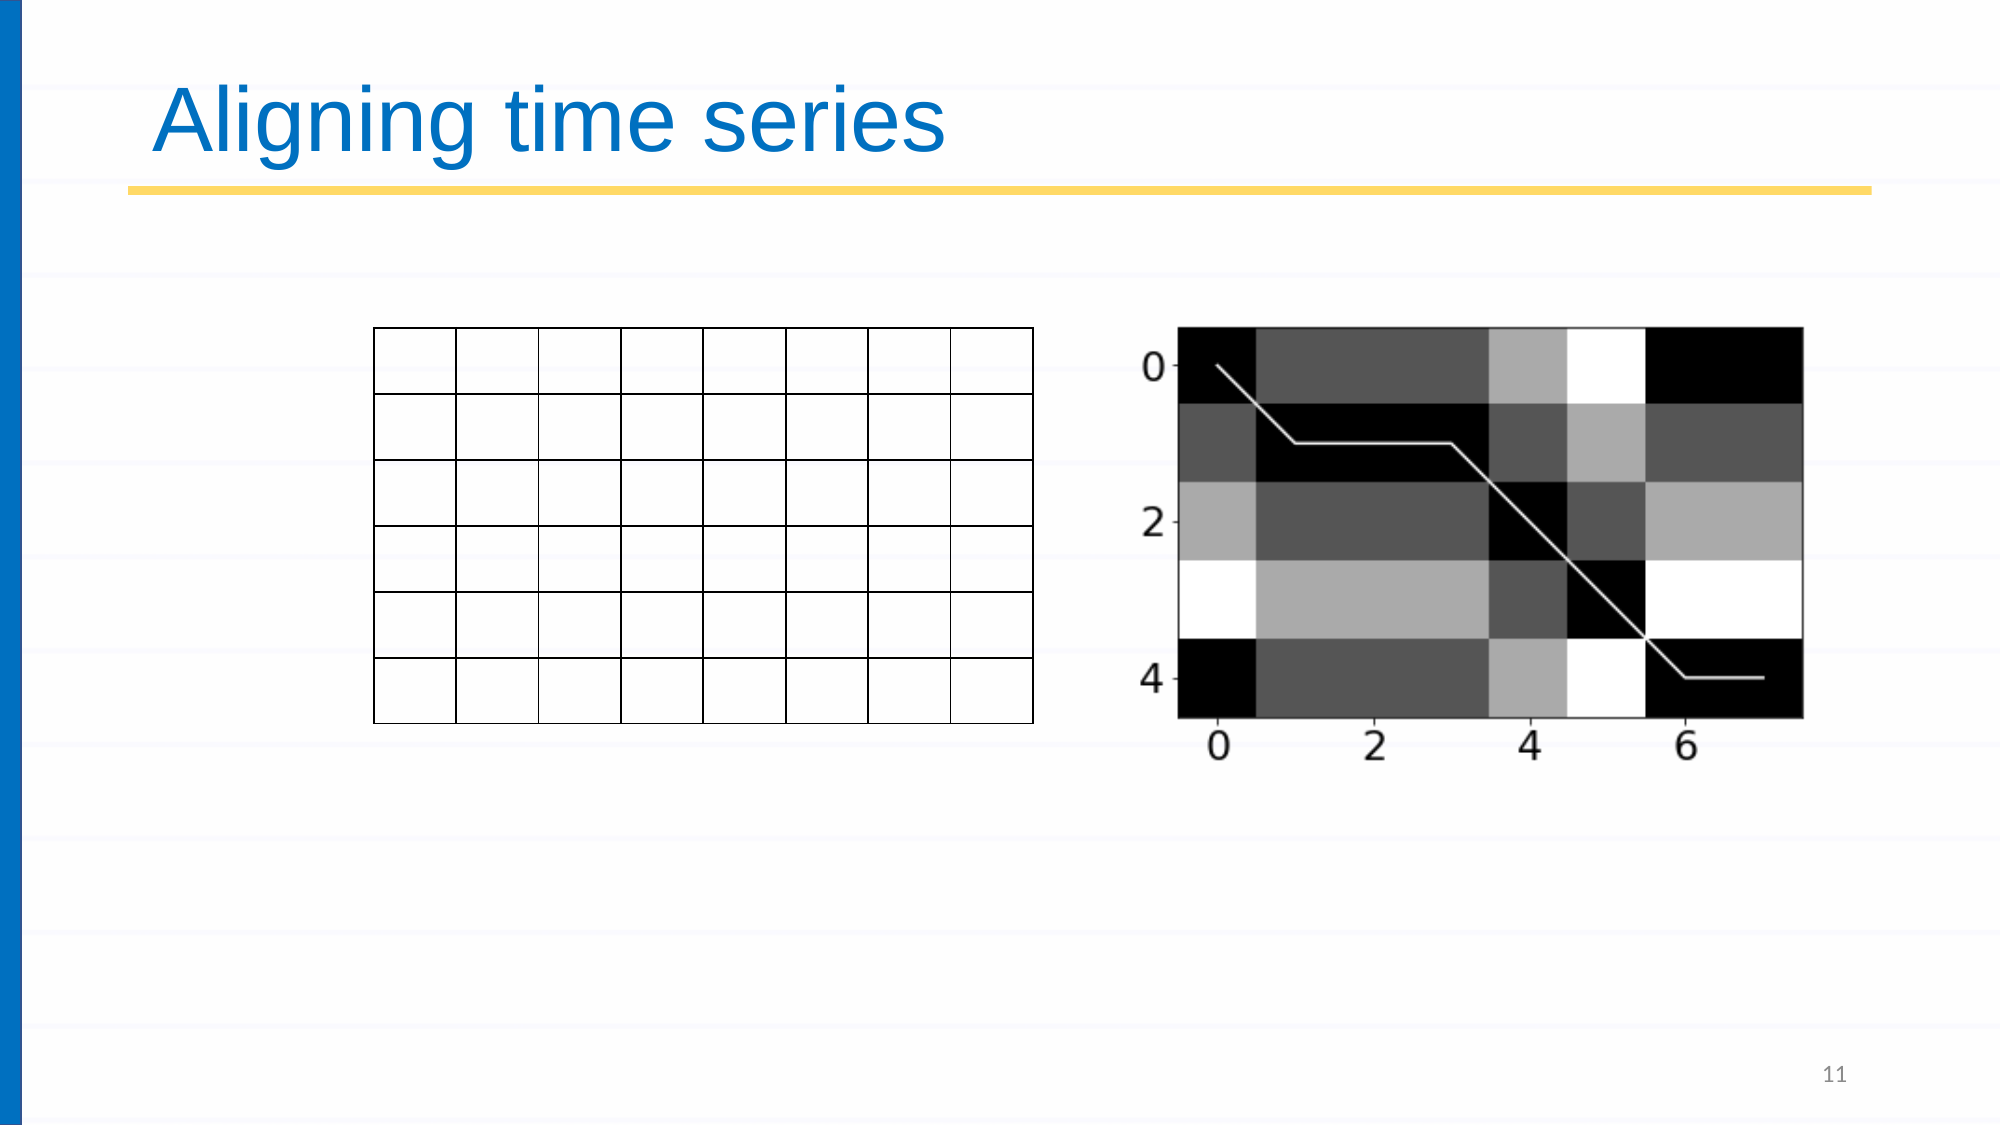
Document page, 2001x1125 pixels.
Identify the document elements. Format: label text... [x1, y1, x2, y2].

table_cell [539, 461, 620, 525]
table_cell [869, 461, 950, 525]
table_cell [704, 461, 785, 525]
table_cell [539, 593, 620, 657]
table_cell [622, 395, 702, 459]
table_cell [787, 593, 867, 657]
table_cell [951, 659, 1032, 723]
table_header [457, 329, 538, 393]
table_header [787, 329, 867, 393]
table_cell [951, 593, 1032, 657]
table_cell [375, 527, 455, 591]
table_cell [951, 395, 1032, 459]
table_cell [457, 593, 538, 657]
table_cell [457, 527, 538, 591]
table_cell [787, 461, 867, 525]
table_cell [704, 527, 785, 591]
table_cell [539, 659, 620, 723]
table_cell [951, 461, 1032, 525]
table_cell [622, 659, 702, 723]
table_cell [869, 395, 950, 459]
table_cell [622, 527, 702, 591]
table_cell [704, 659, 785, 723]
table_cell [869, 659, 950, 723]
table_cell [951, 527, 1032, 591]
table_cell [457, 659, 538, 723]
table_cell [457, 461, 538, 525]
table_cell [539, 395, 620, 459]
table_header [704, 329, 785, 393]
table_cell [375, 461, 455, 525]
table_header [539, 329, 620, 393]
table_cell [787, 527, 867, 591]
table_cell [869, 527, 950, 591]
table_header [375, 329, 455, 393]
table_cell [622, 461, 702, 525]
table_cell [704, 395, 785, 459]
title Aligning time series [137, 59, 1863, 185]
table_cell [704, 593, 785, 657]
table_cell [375, 395, 455, 459]
table_cell [622, 593, 702, 657]
slide_number 11 [1412, 1042, 1863, 1103]
table_cell [539, 527, 620, 591]
table_cell [457, 395, 538, 459]
table_header [622, 329, 702, 393]
table_cell [787, 659, 867, 723]
table_cell [869, 593, 950, 657]
table_cell [375, 593, 455, 657]
table_cell [787, 395, 867, 459]
table_header [869, 329, 950, 393]
table_cell [375, 659, 455, 723]
picture [1126, 307, 1821, 781]
table_header [951, 329, 1032, 393]
